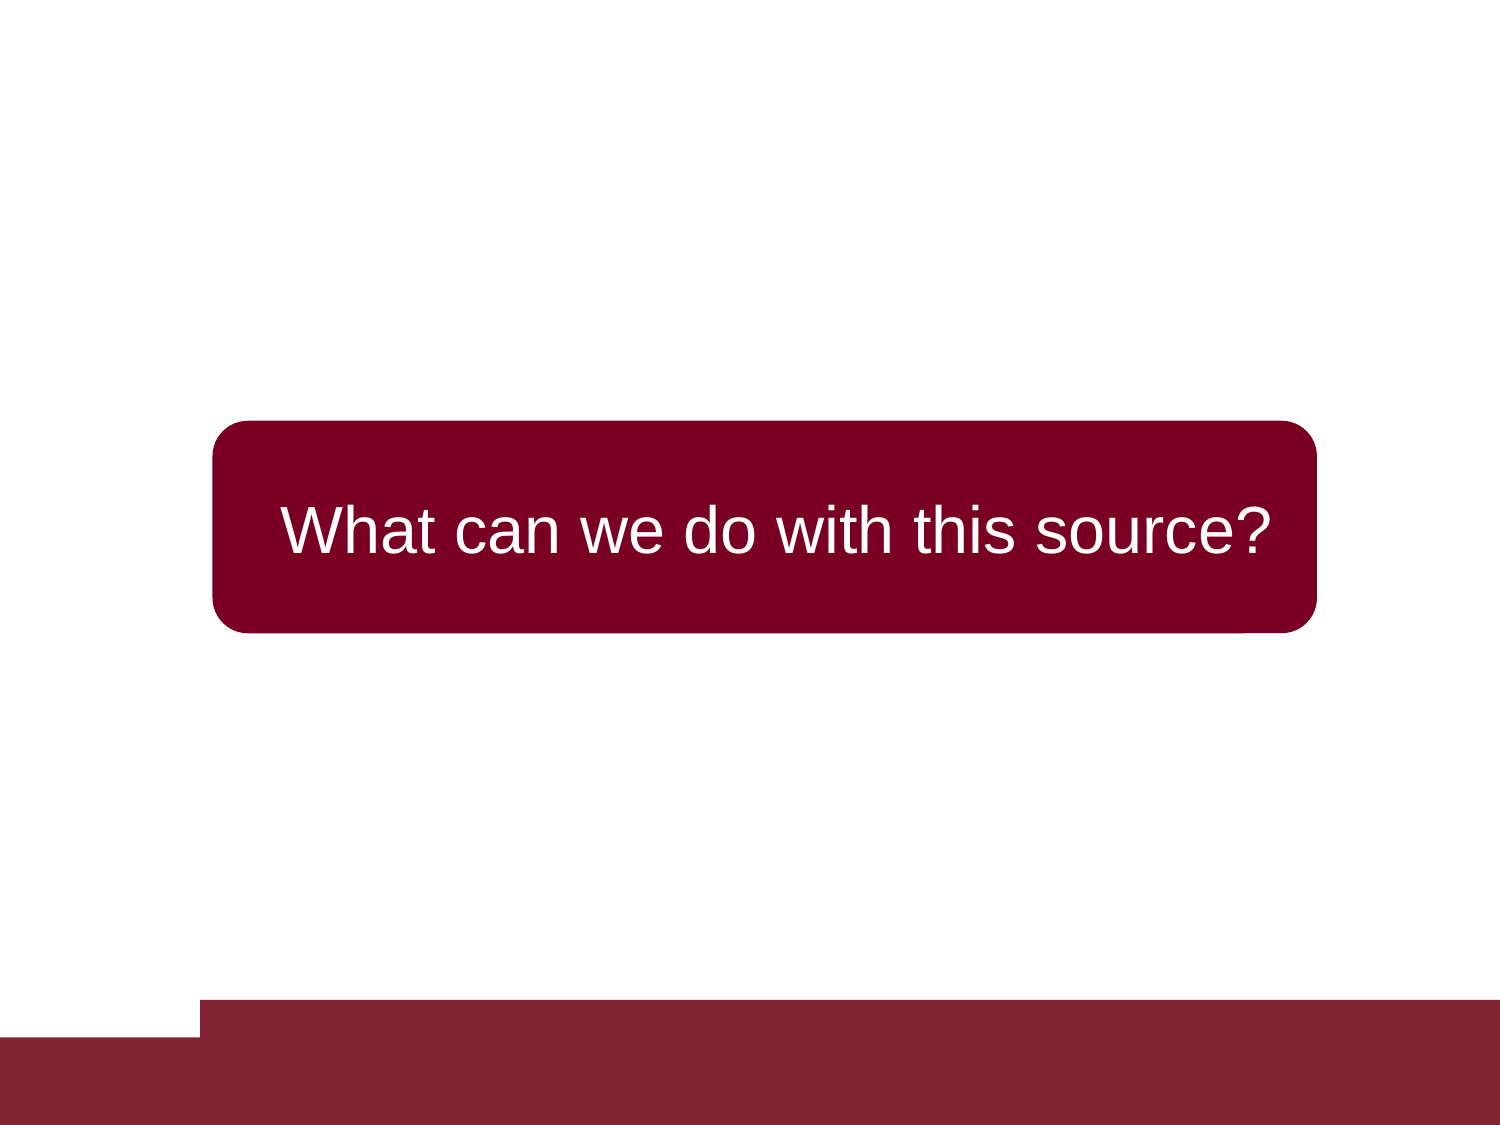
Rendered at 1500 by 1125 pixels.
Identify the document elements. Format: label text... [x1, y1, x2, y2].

text_box [212, 420, 1317, 479]
text_box [212, 563, 1317, 634]
text_box What can we do with this source? [157, 479, 1398, 563]
